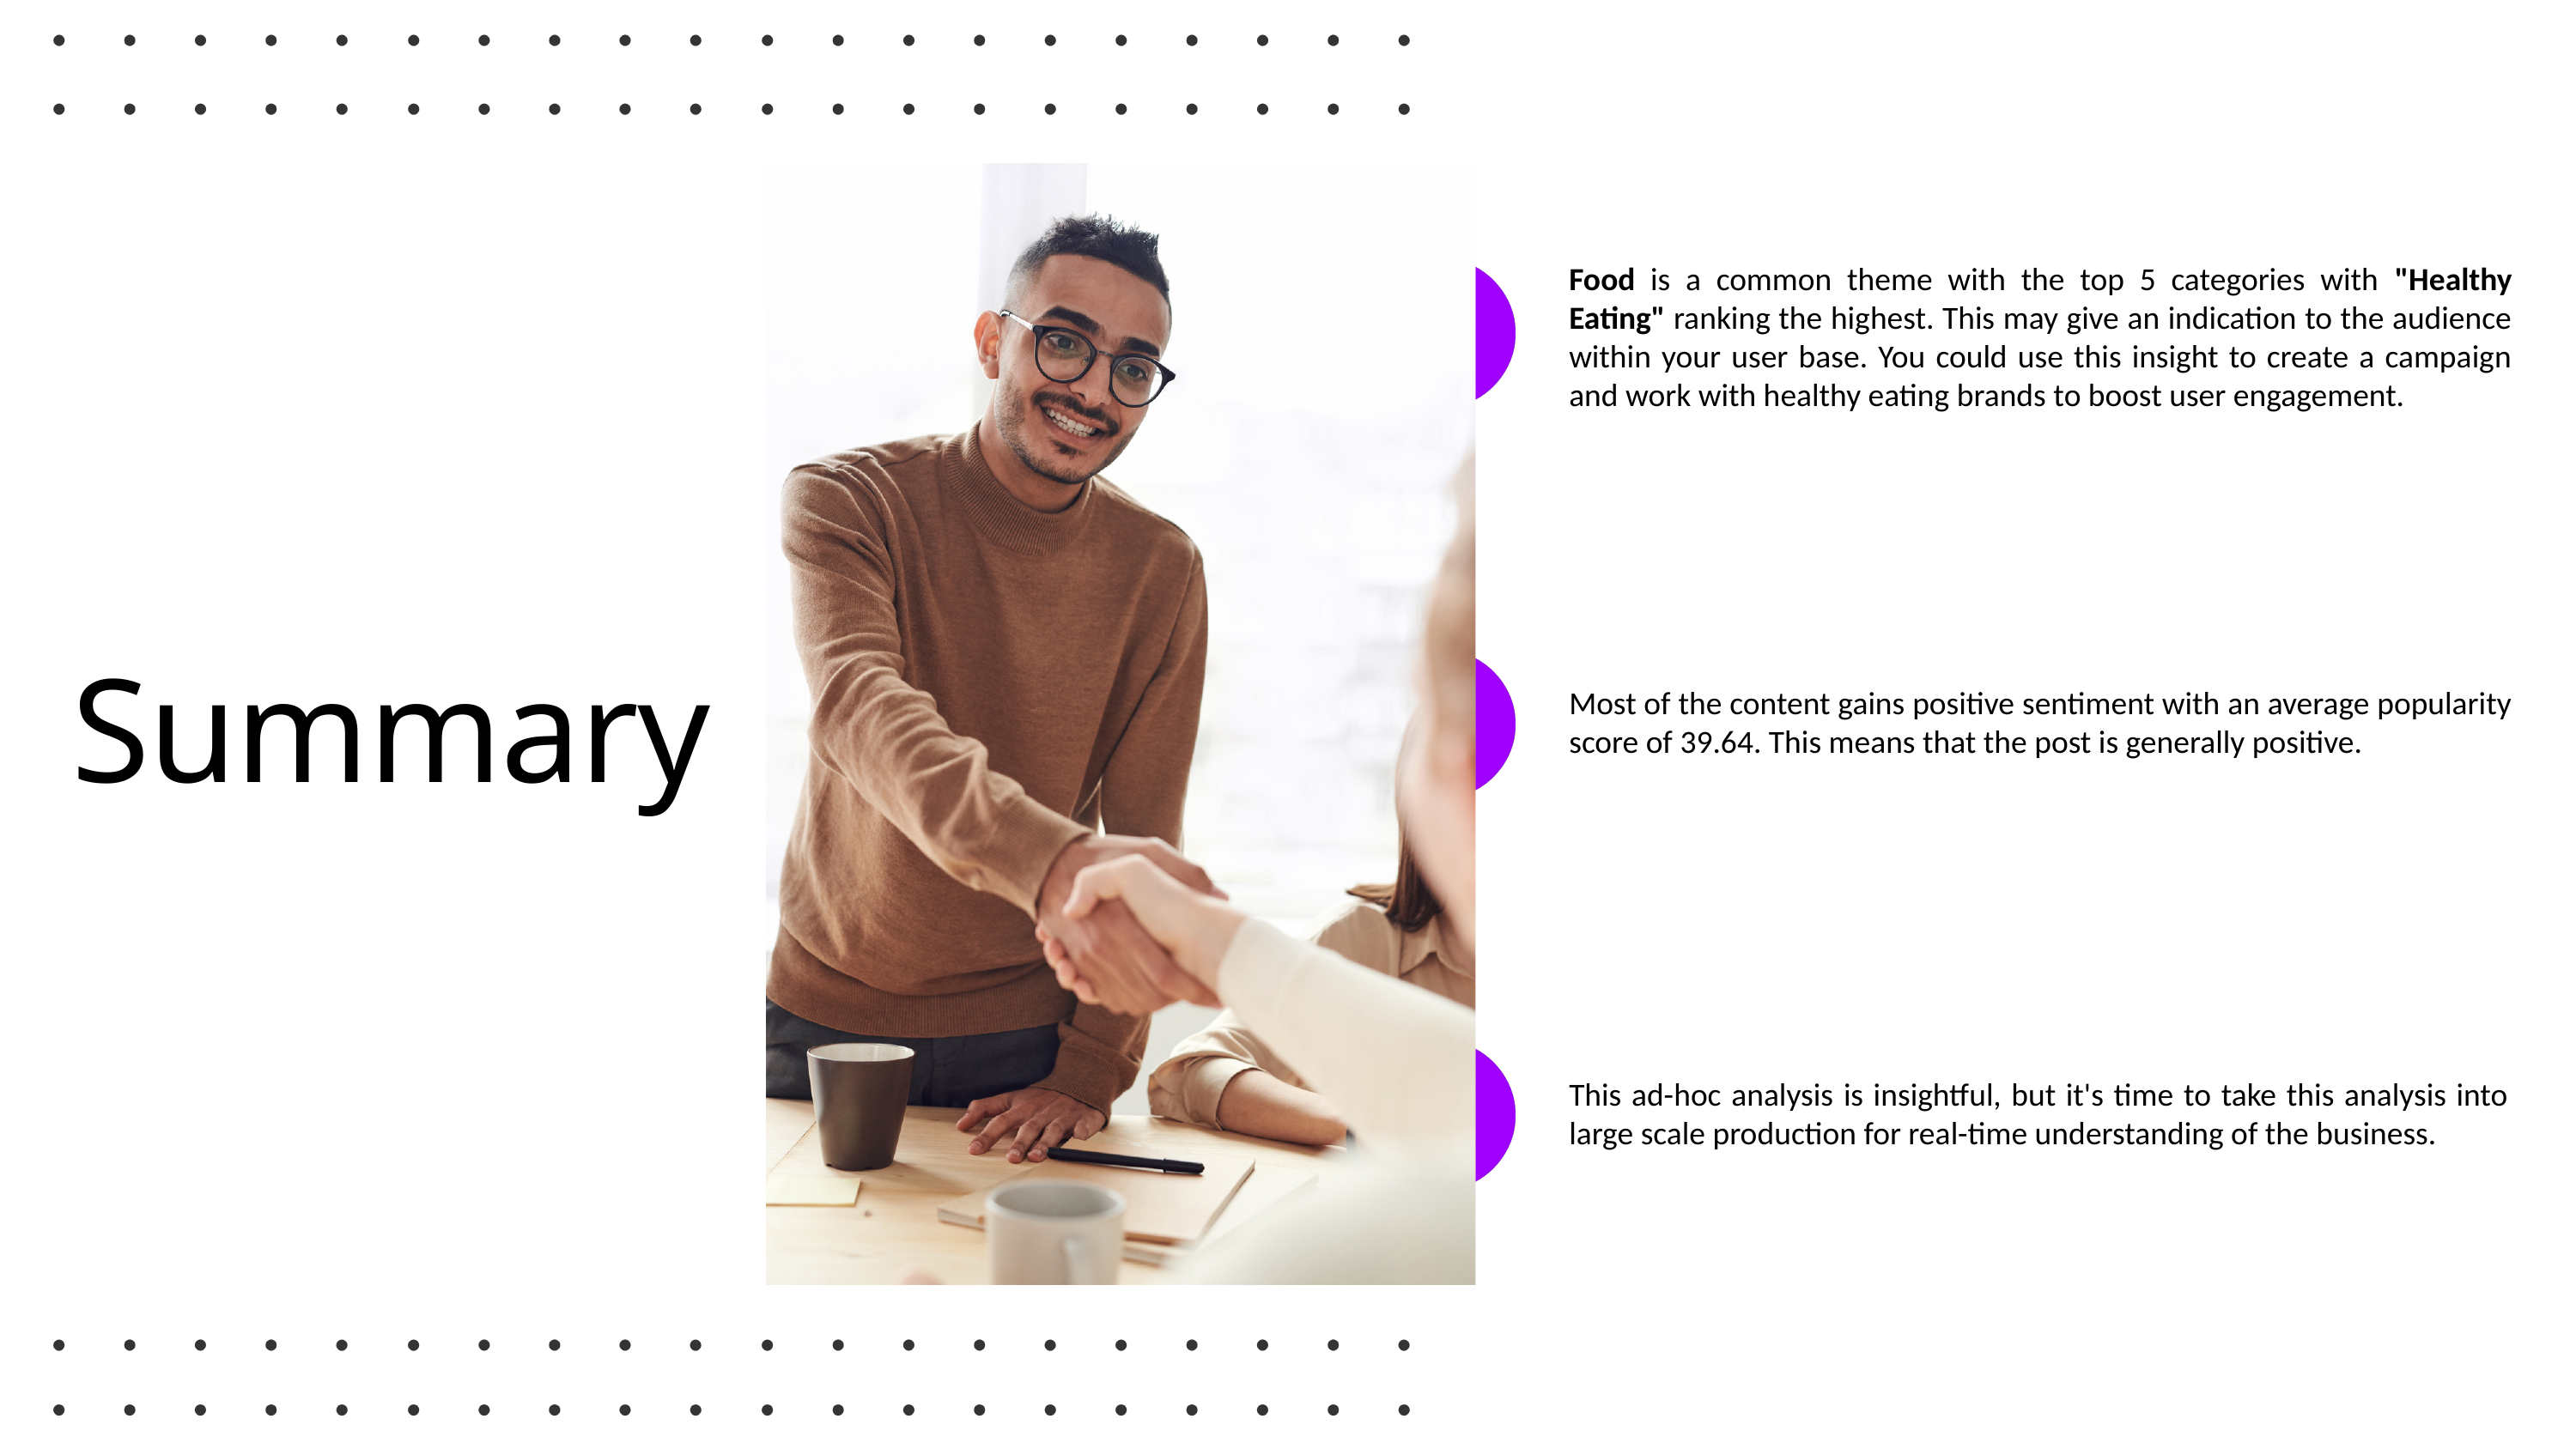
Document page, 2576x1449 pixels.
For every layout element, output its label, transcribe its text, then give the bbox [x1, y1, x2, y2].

text_box Summary [60, 639, 723, 812]
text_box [46, 1335, 1414, 1449]
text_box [1631, 221, 2432, 345]
text_box This ad-hoc analysis is insightful, but it's time to take this analysis into large scale production for real-time understanding of the business. [1556, 1067, 2522, 1158]
text_box Food is a common theme with the top 5 categories with "Healthy Eating" ranking the highest. This may give an indication to the audience within your user base. You could use this insight to create a campaign and work with healthy eating brands to boost user engagement. [1556, 252, 2525, 420]
text_box Most of the content gains positive sentiment with an average popularity score of 39.64. This means that the post is generally positive. [1556, 676, 2525, 767]
picture [765, 163, 1562, 1286]
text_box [46, 0, 1414, 118]
